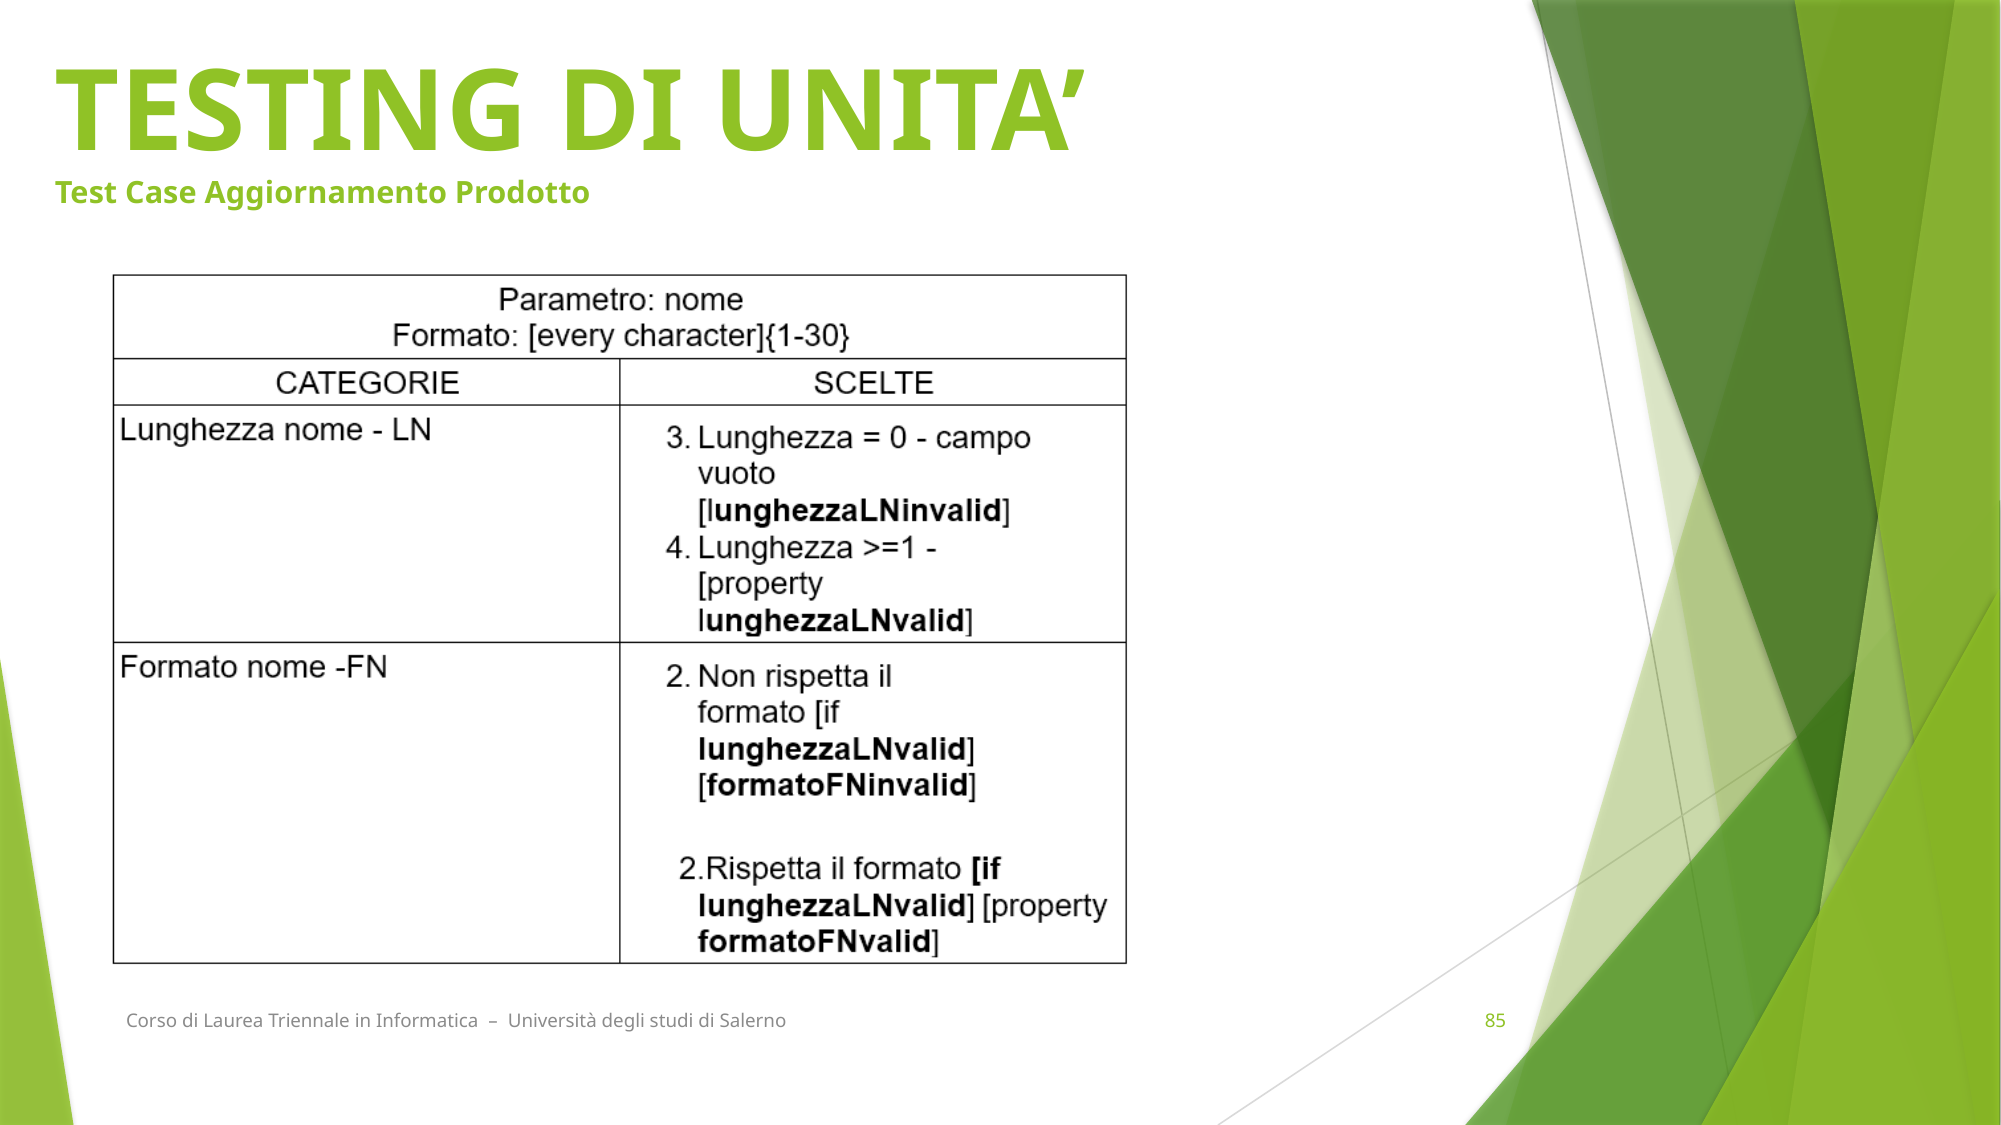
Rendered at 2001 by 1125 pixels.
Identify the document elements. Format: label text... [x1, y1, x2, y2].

title TESTING DI UNITA’ Test Case Aggiornamento Prodotto [39, 29, 1451, 218]
slide_number 85 [1409, 991, 1522, 1051]
footer Corso di Laurea Triennale in Informatica – Università degli studi di Salerno [111, 991, 1145, 1051]
picture [104, 263, 1135, 980]
